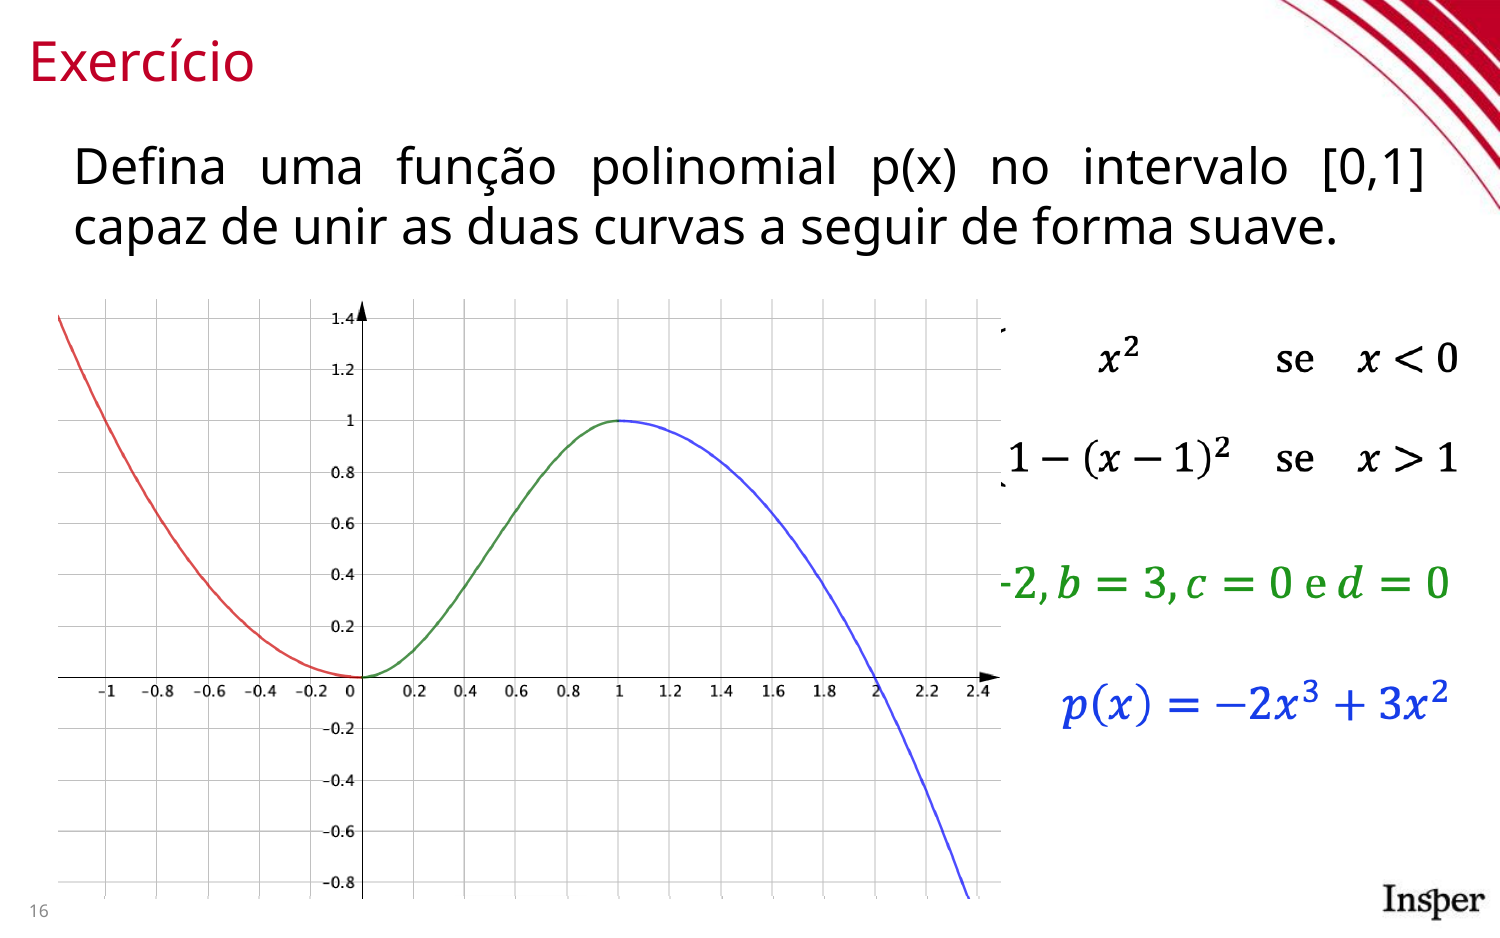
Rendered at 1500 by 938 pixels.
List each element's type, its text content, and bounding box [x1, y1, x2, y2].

list Defina uma função polinomial p(x) no intervalo [0,1] capaz de unir as duas curvas a seguir de forma suave. [58, 127, 1442, 279]
title Exercício [13, 18, 1397, 104]
slide_number 16 [0, 887, 78, 938]
picture [58, 0, 1500, 938]
